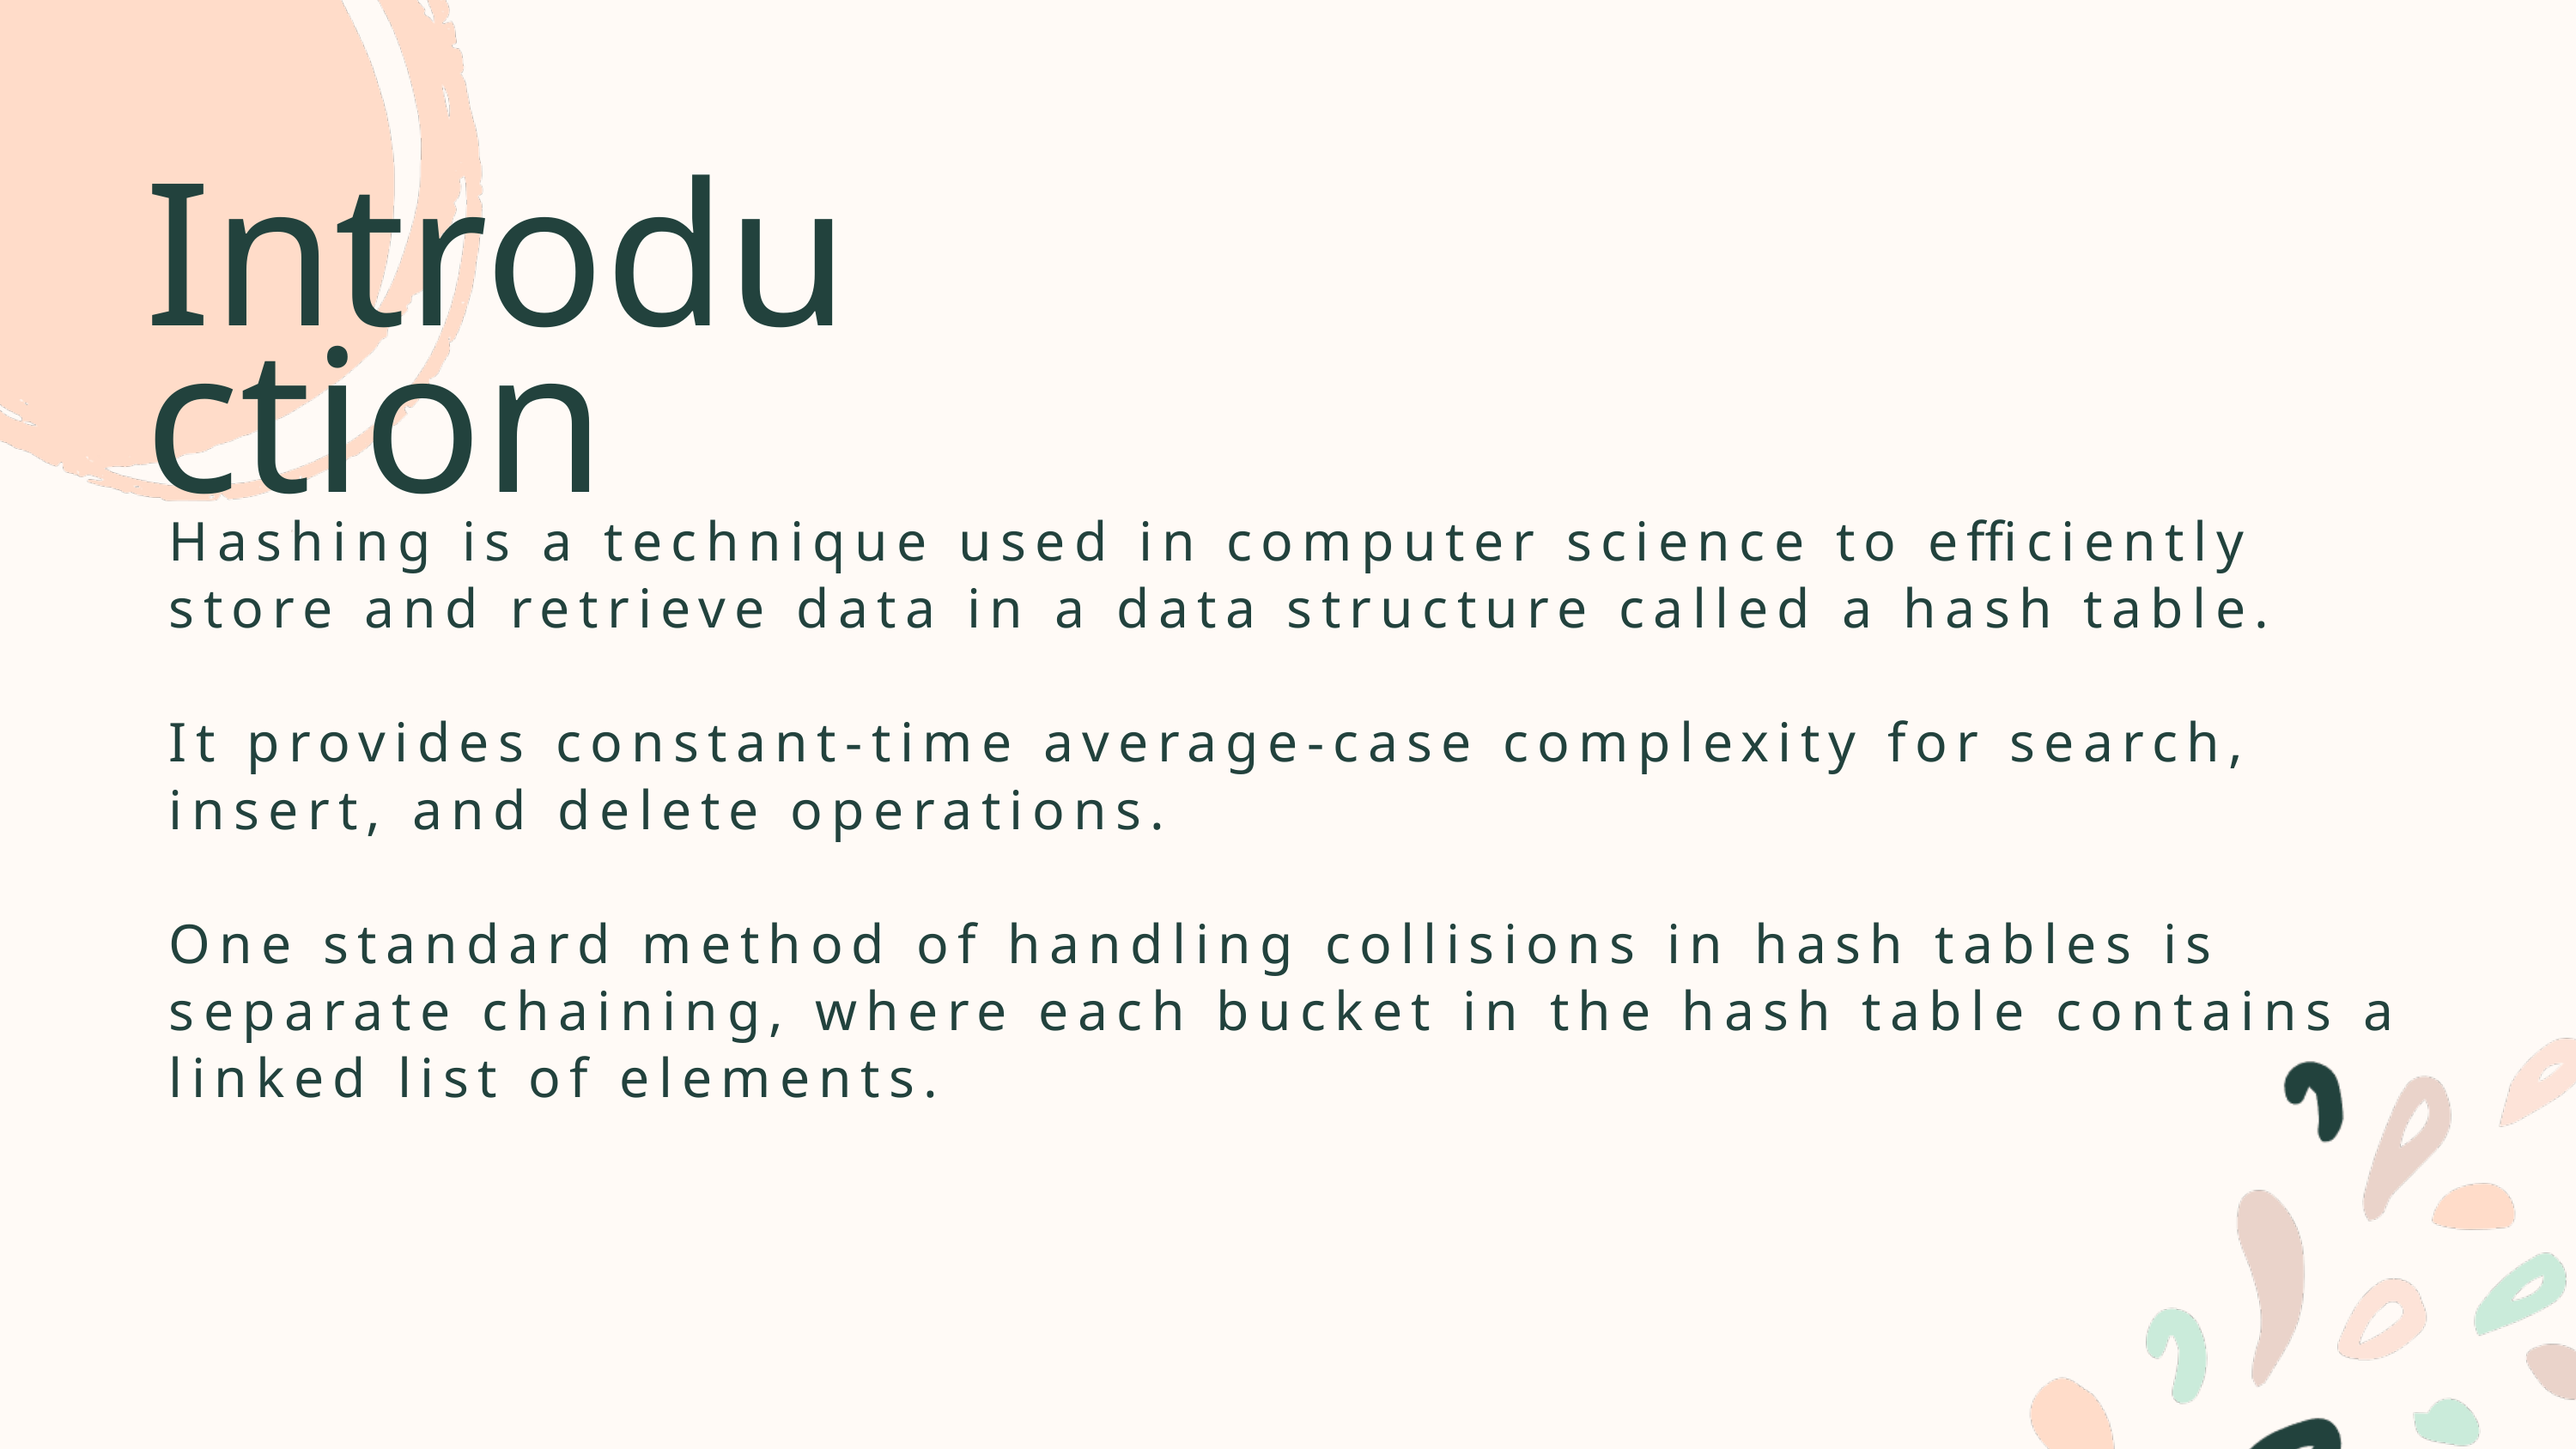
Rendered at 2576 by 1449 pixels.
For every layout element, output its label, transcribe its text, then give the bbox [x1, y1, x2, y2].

text_box Introduction [144, 198, 910, 532]
text_box [0, 0, 484, 532]
text_box [2023, 1037, 2576, 1449]
text_box Hashing is a technique used in computer science to efficiently store and retrieve data in a data structure called a hash table. It provides constant-time average-case complexity for search, insert, and delete operations. One standard method of handling collisions in hash tables is separate chaining, where each bucket in the hash table contains a linked list of elements. [168, 504, 2432, 1176]
